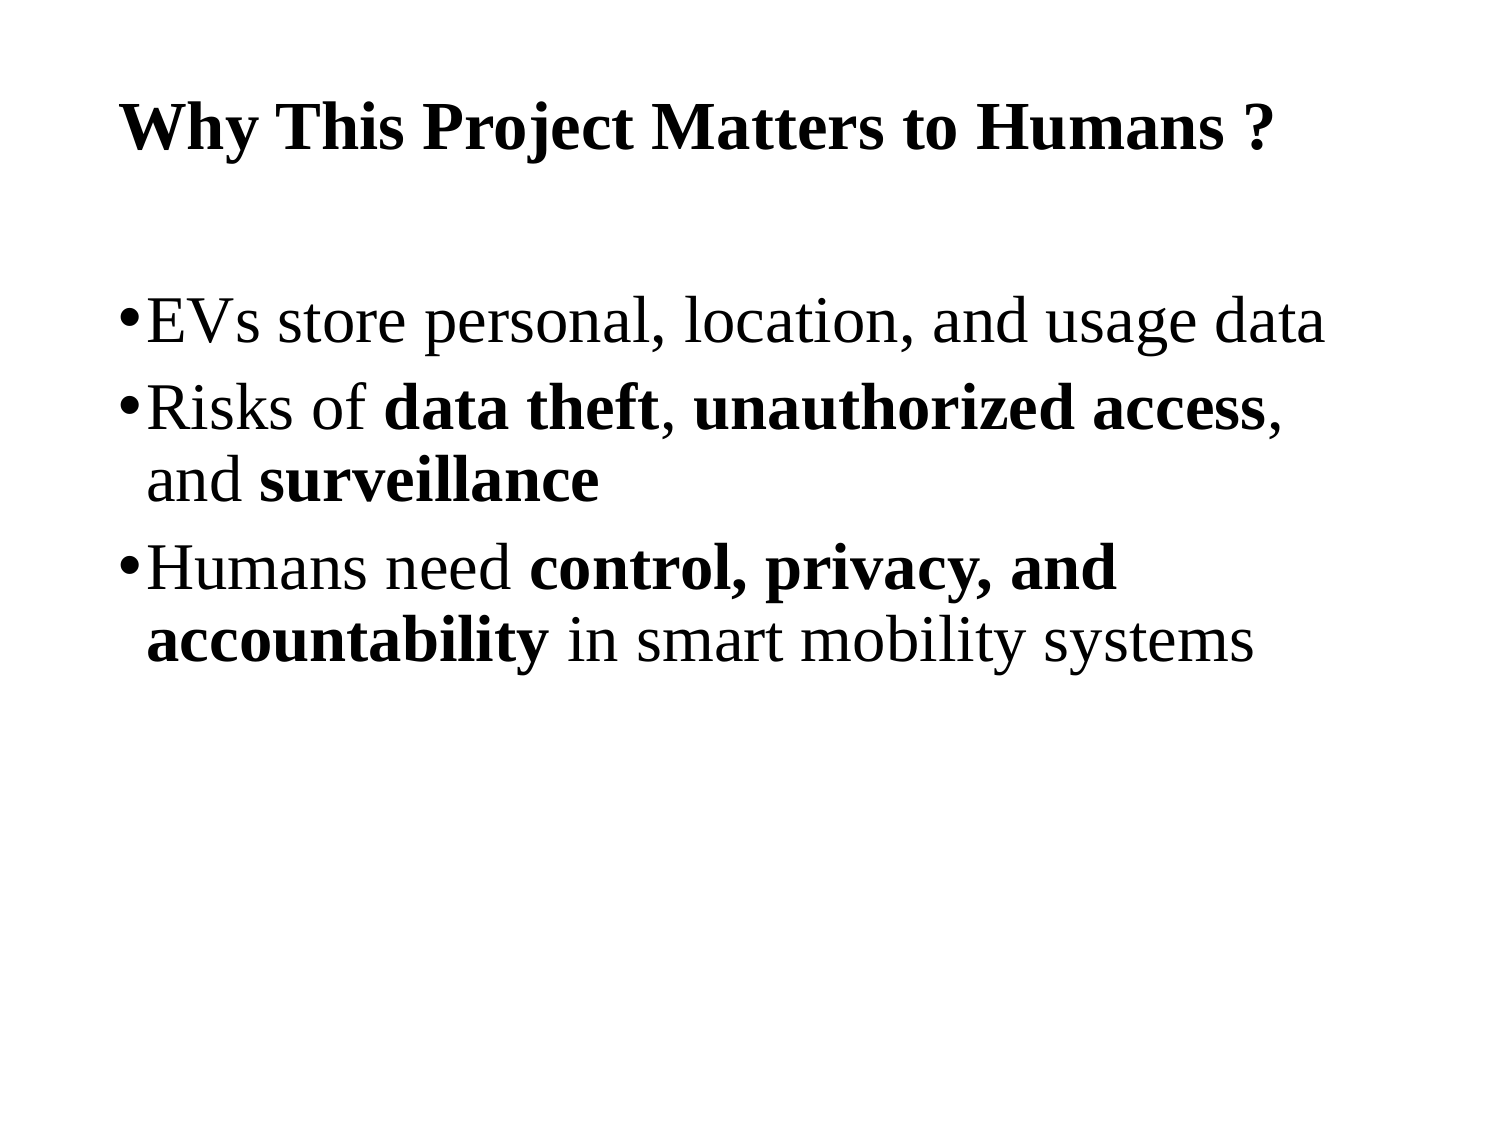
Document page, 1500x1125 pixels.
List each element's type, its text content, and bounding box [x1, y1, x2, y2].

title Why This Project Matters to Humans ? [103, 59, 1397, 277]
list EVs store personal, location, and usage data Risks of data theft, unauthorized access, and surveillance Humans need control, privacy, and accountability in smart mobility systems [103, 277, 1397, 992]
